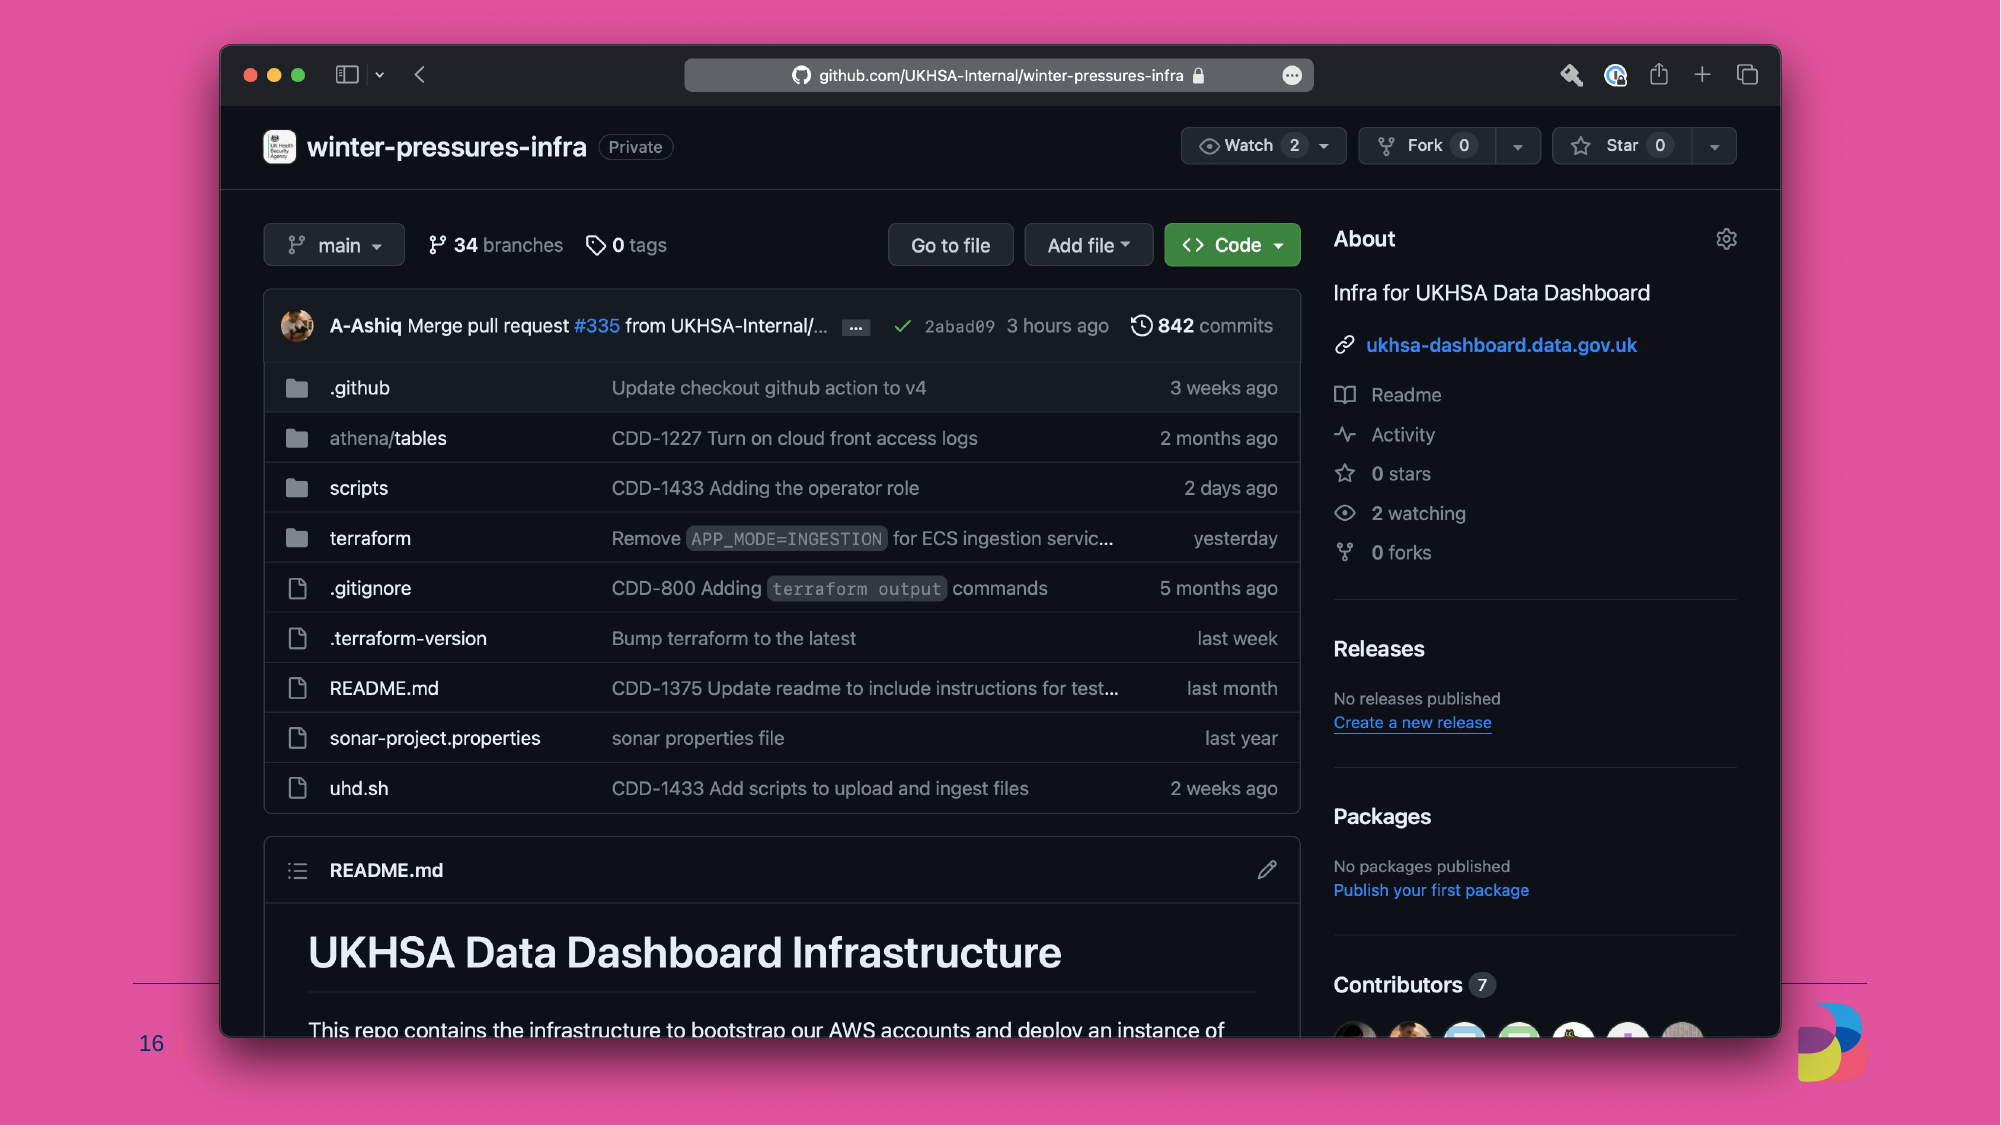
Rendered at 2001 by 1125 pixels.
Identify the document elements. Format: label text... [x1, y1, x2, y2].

picture [153, 0, 1868, 1125]
slide_number 16 [91, 1012, 153, 1073]
